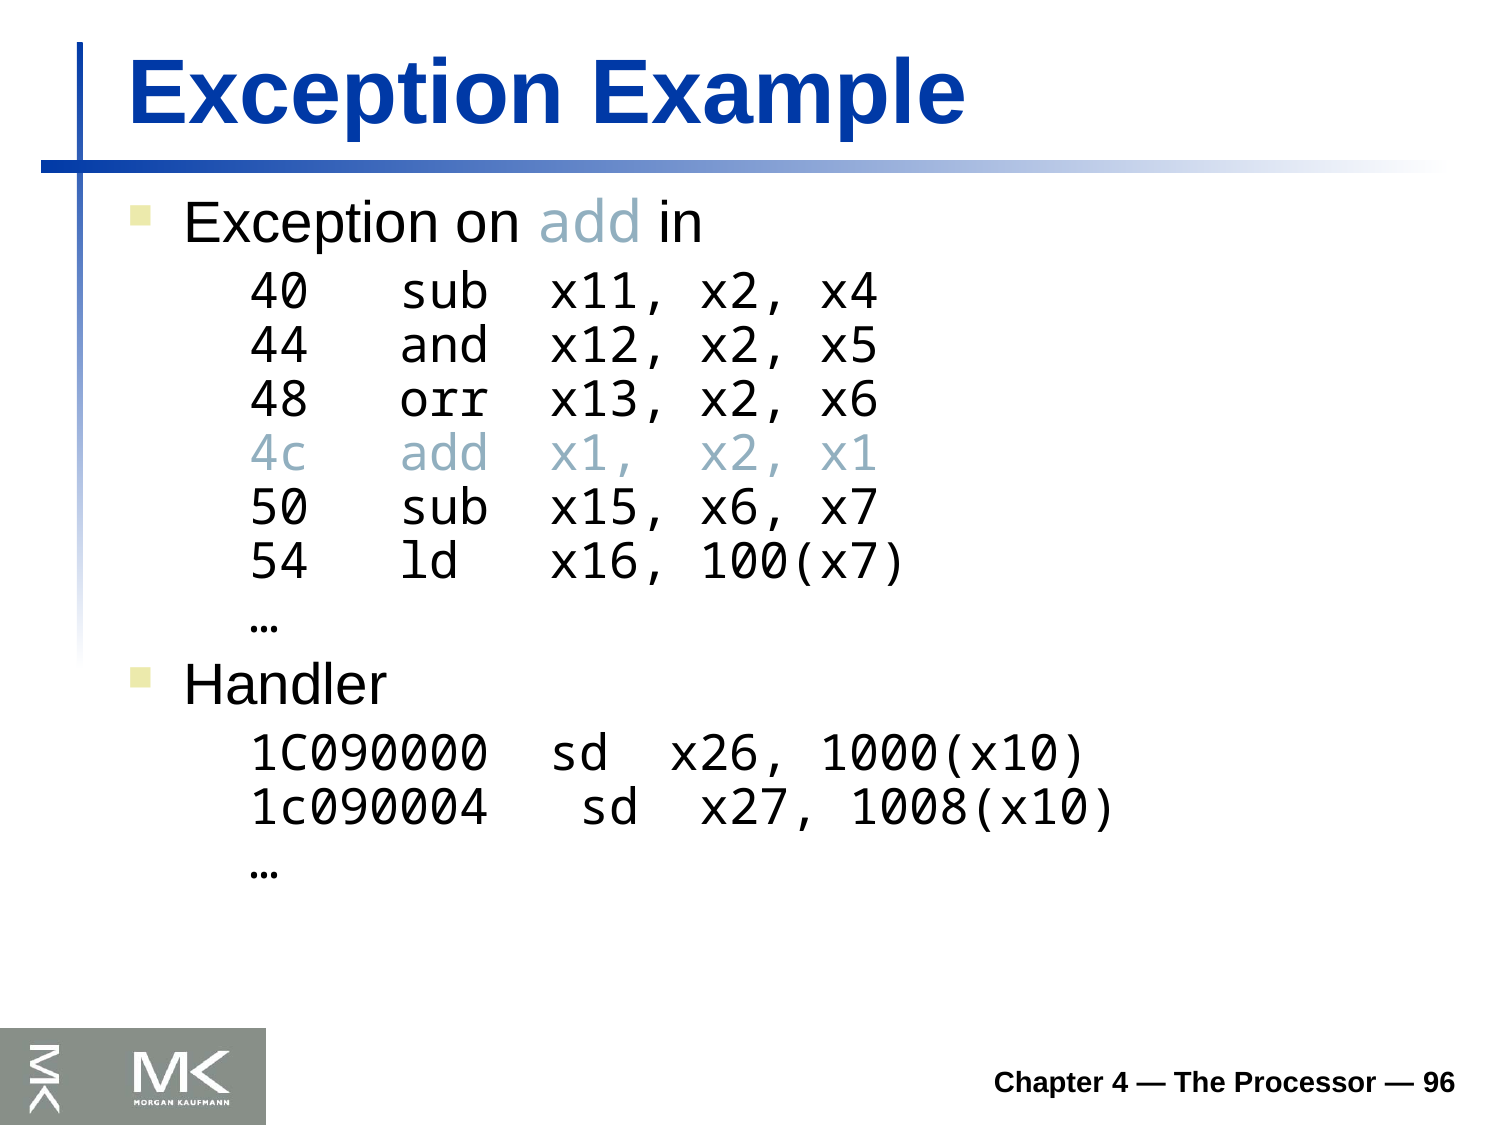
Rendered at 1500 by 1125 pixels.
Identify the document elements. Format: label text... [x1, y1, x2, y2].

picture [0, 1028, 266, 1125]
list Exception on add in 40 sub x11, x2, x4 44 and x12, x2, x5 48 orr x13, x2, x6 4c add x1, x2, x1 50 sub x15, x6, x7 54 ld x16, 100(x7) … Handler 1C090000 sd x26, 1000(x10) 1c090004 sd x27, 1008(x10) … [112, 184, 1469, 1024]
footer Chapter 4 — The Processor — 96 [277, 1046, 1471, 1106]
title Exception Example [112, 23, 1468, 149]
